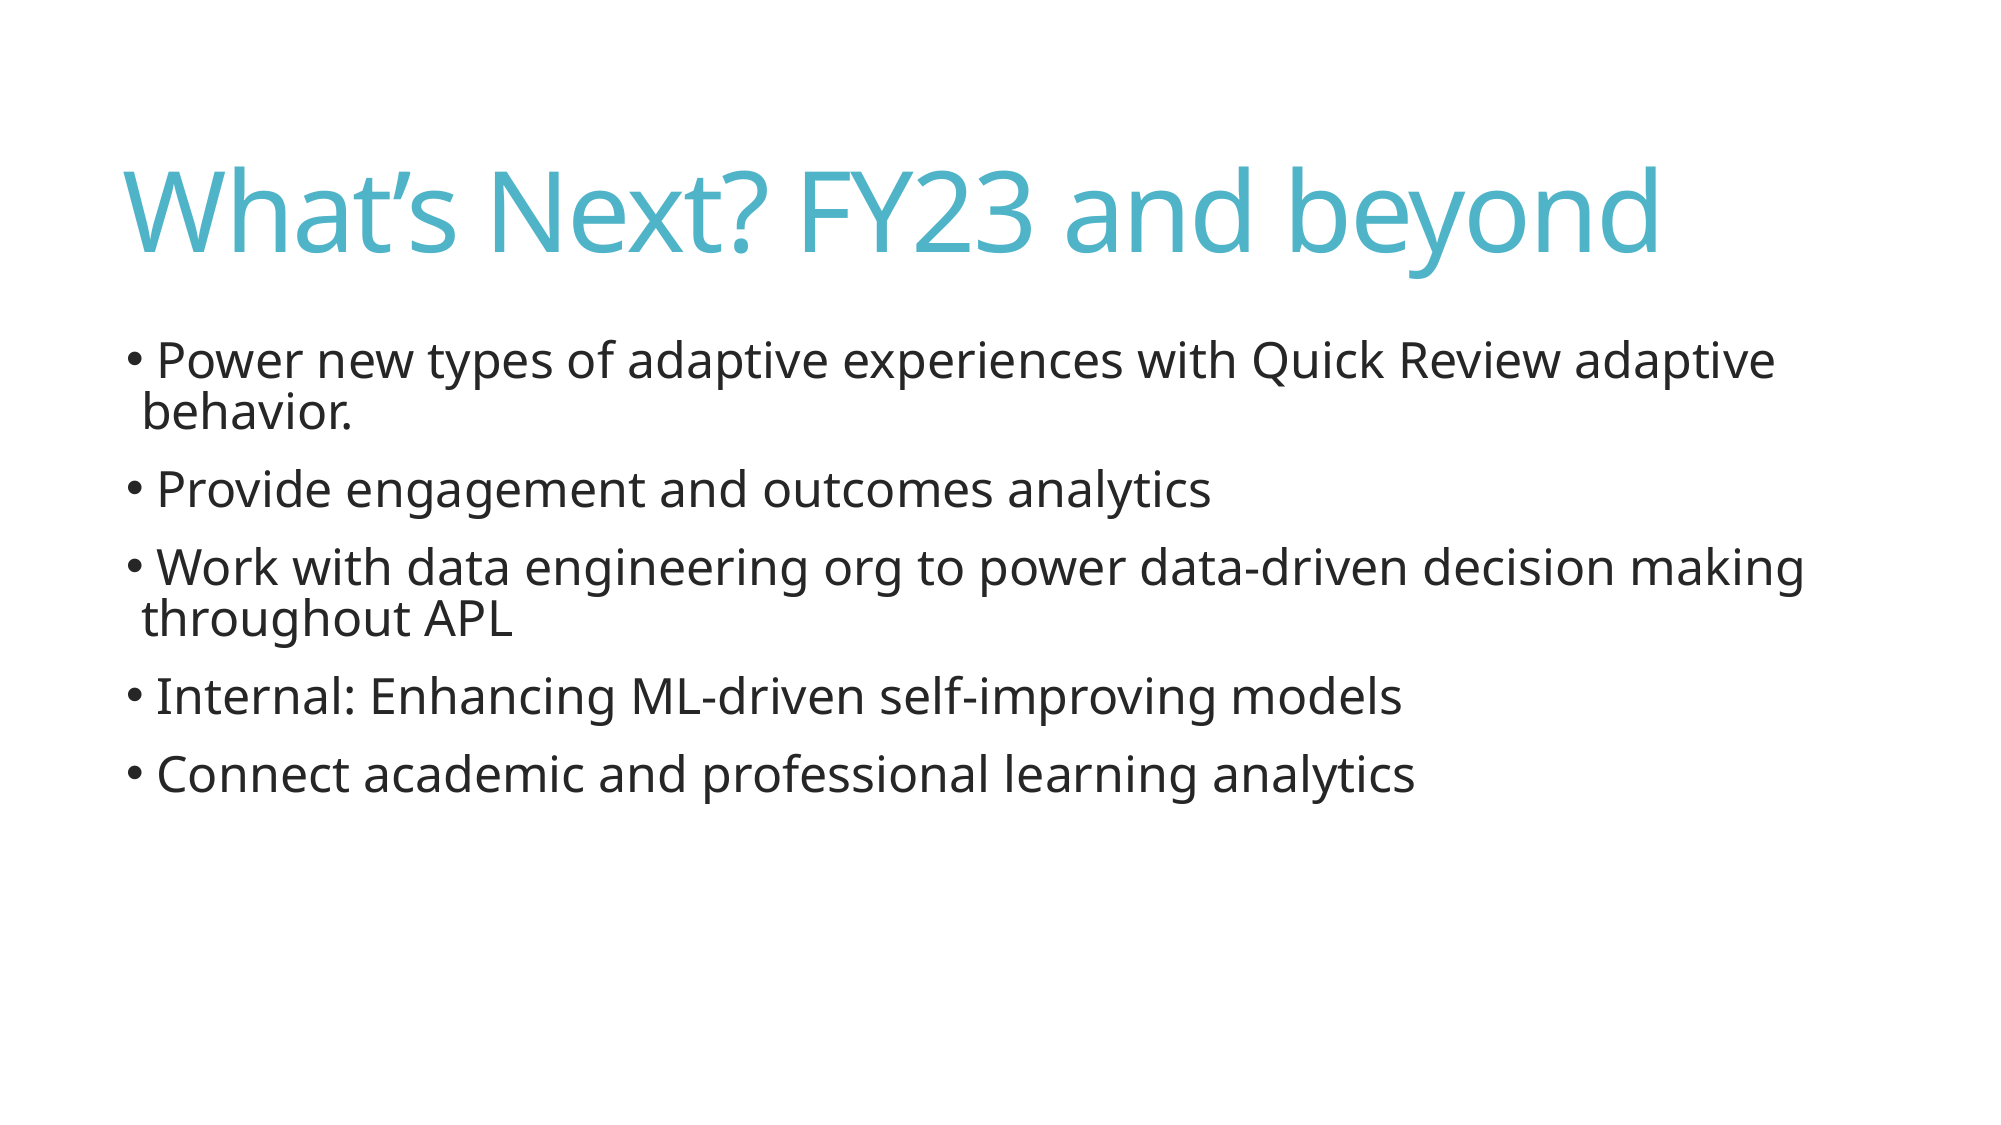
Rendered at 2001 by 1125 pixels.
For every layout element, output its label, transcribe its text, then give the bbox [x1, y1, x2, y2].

list Power new types of adaptive experiences with Quick Review adaptive behavior. Provide engagement and outcomes analytics Work with data engineering org to power data-driven decision making throughout APL Internal: Enhancing ML-driven self-improving models Connect academic and professional learning analytics [111, 329, 1876, 948]
title What’s Next? FY23 and beyond [107, 81, 1875, 354]
